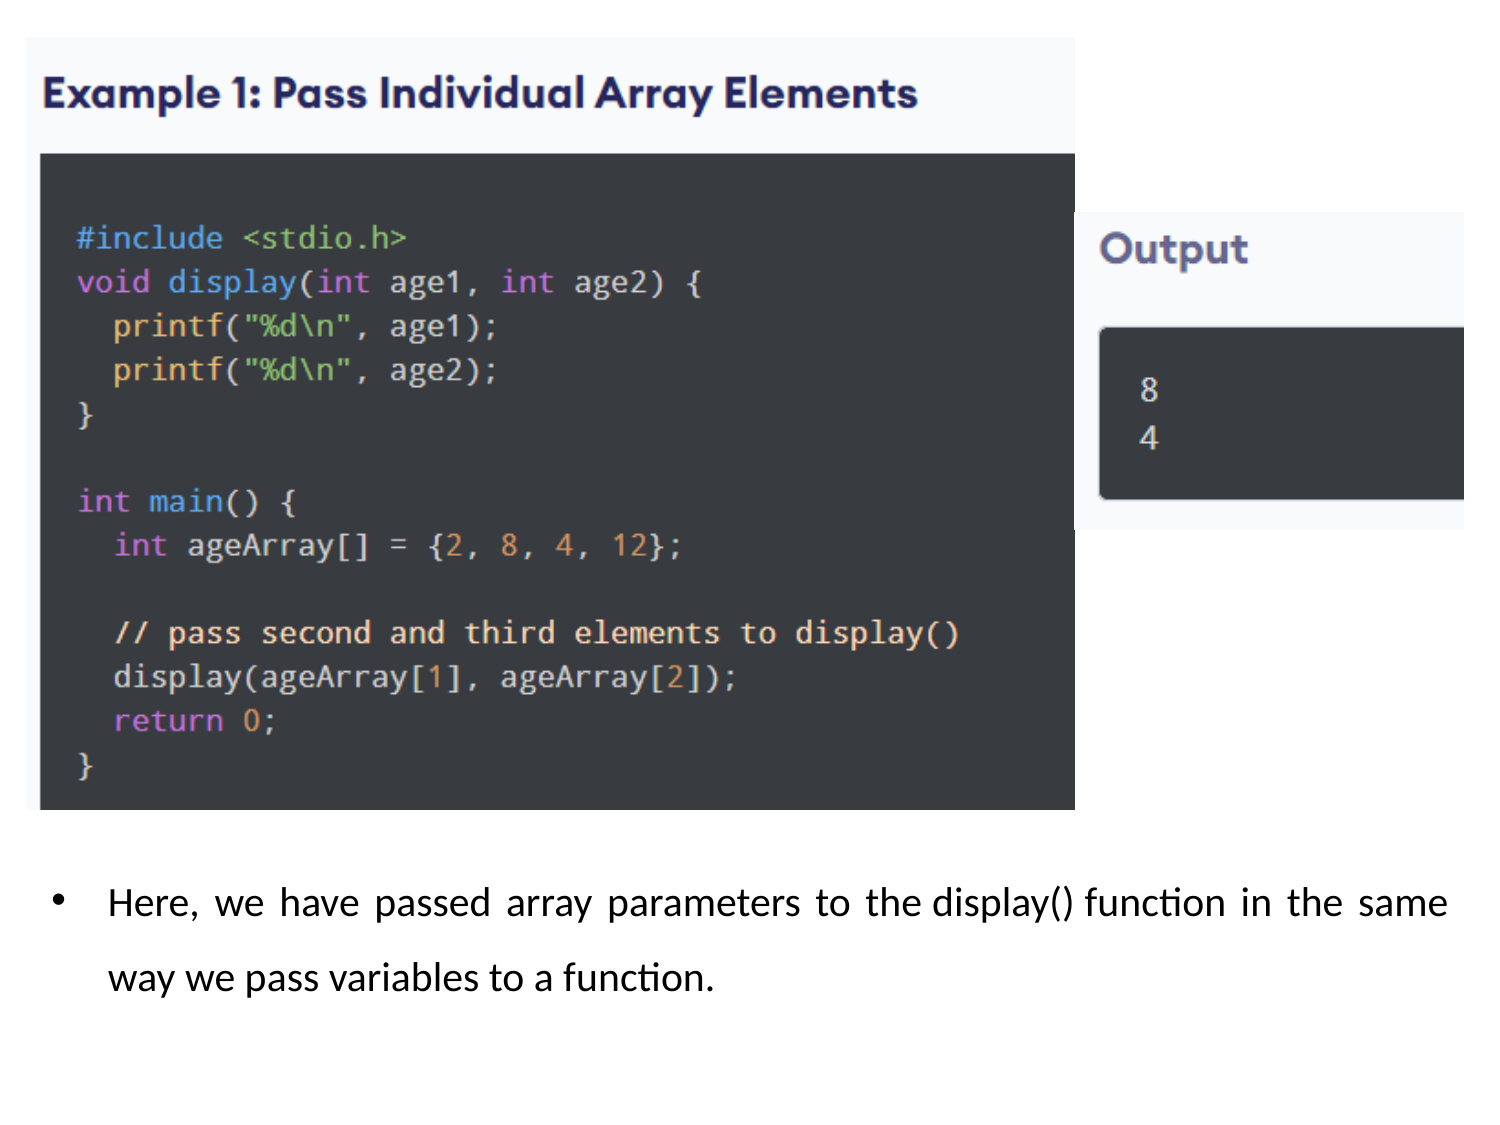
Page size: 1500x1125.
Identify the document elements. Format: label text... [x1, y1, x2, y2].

text_box Here, we have passed array parameters to the display() function in the same way we pass variables to a function. [50, 849, 1450, 1000]
picture [26, 37, 1464, 811]
